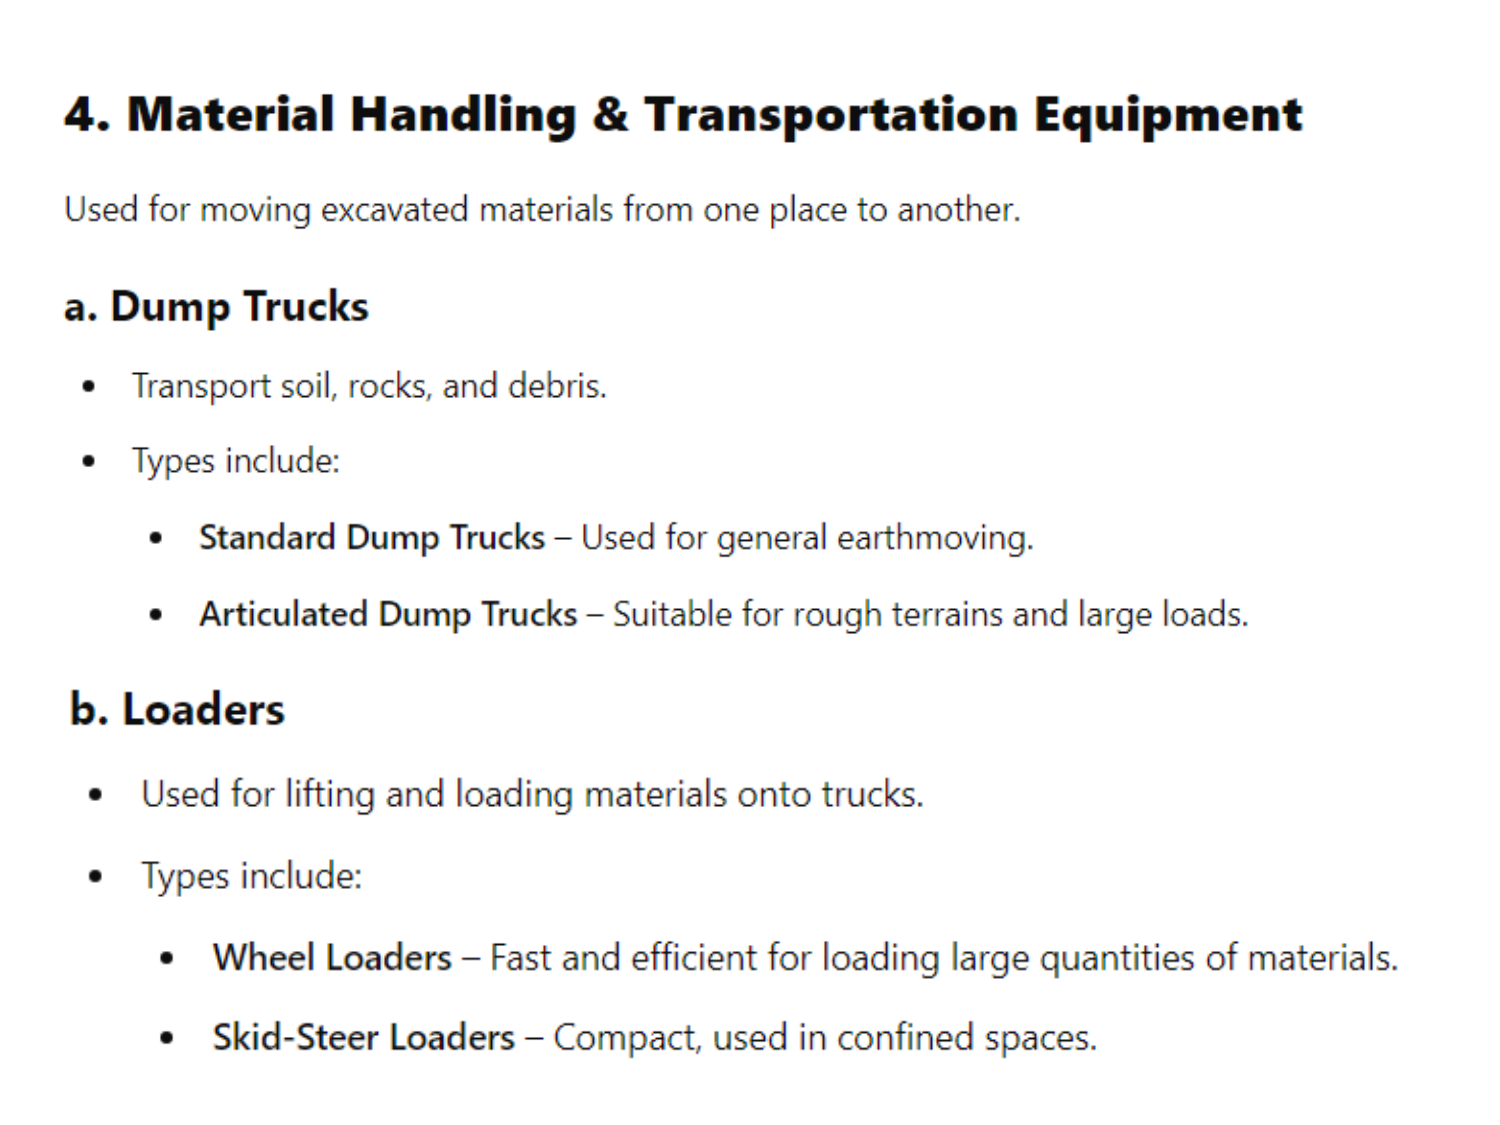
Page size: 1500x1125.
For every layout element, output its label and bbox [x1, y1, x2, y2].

picture [52, 668, 1426, 1083]
picture [40, 66, 1336, 658]
